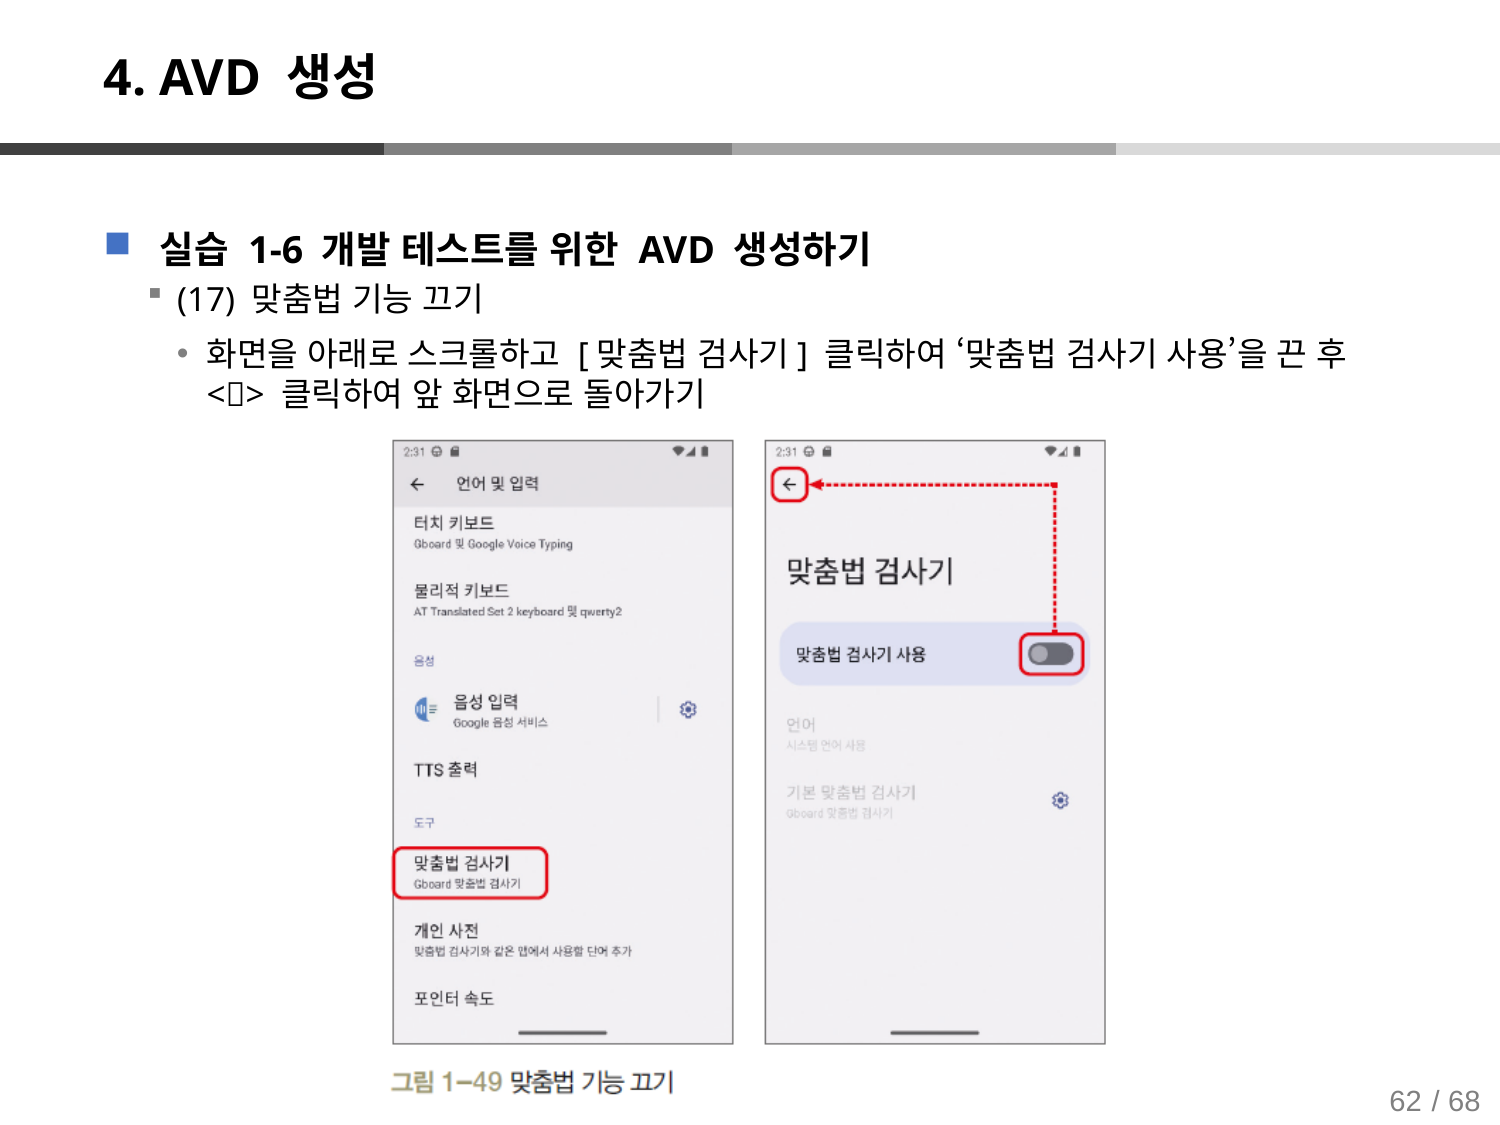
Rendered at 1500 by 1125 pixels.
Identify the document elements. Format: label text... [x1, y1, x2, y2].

picture [387, 433, 1113, 1100]
list 실습 1-6 개발 테스트를 위한 AVD 생성하기 (17) 맞춤법 기능 끄기 화면을 아래로 스크롤하고 [맞춤법 검사기] 클릭하여 ‘맞춤법 검사기 사용’을 끈 후 <> 클릭하여 앞 화면으로 돌아가기 [88, 196, 1436, 1083]
title 4. AVD 생성 [88, 30, 1211, 121]
